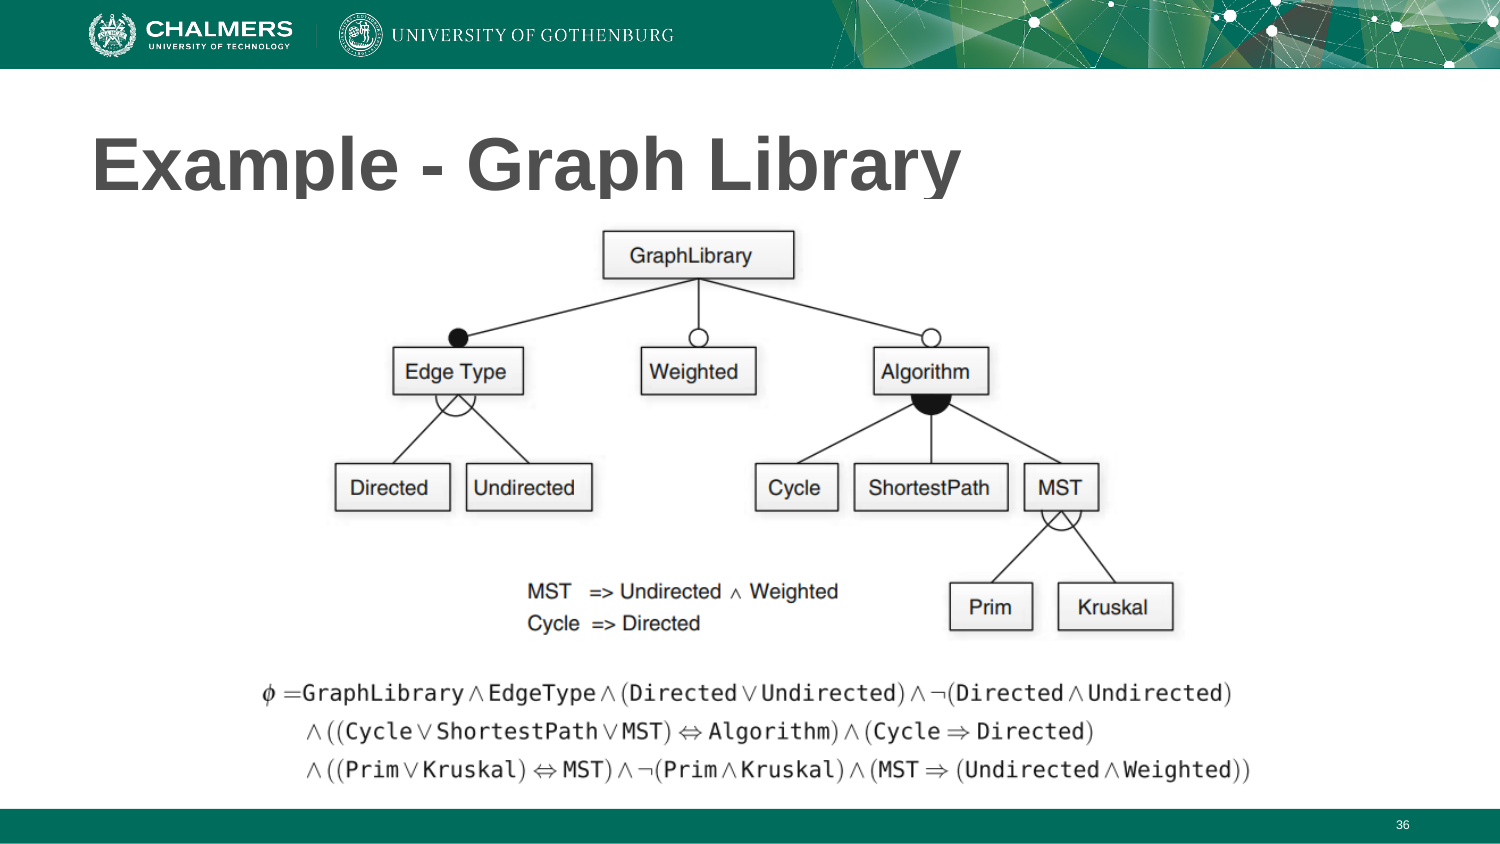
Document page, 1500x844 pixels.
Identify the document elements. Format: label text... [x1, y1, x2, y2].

picture [759, 0, 1500, 68]
title Example - Graph Library [76, 100, 1425, 211]
slide_number 36 [1074, 809, 1425, 844]
picture [64, 0, 696, 85]
picture [238, 199, 1261, 800]
